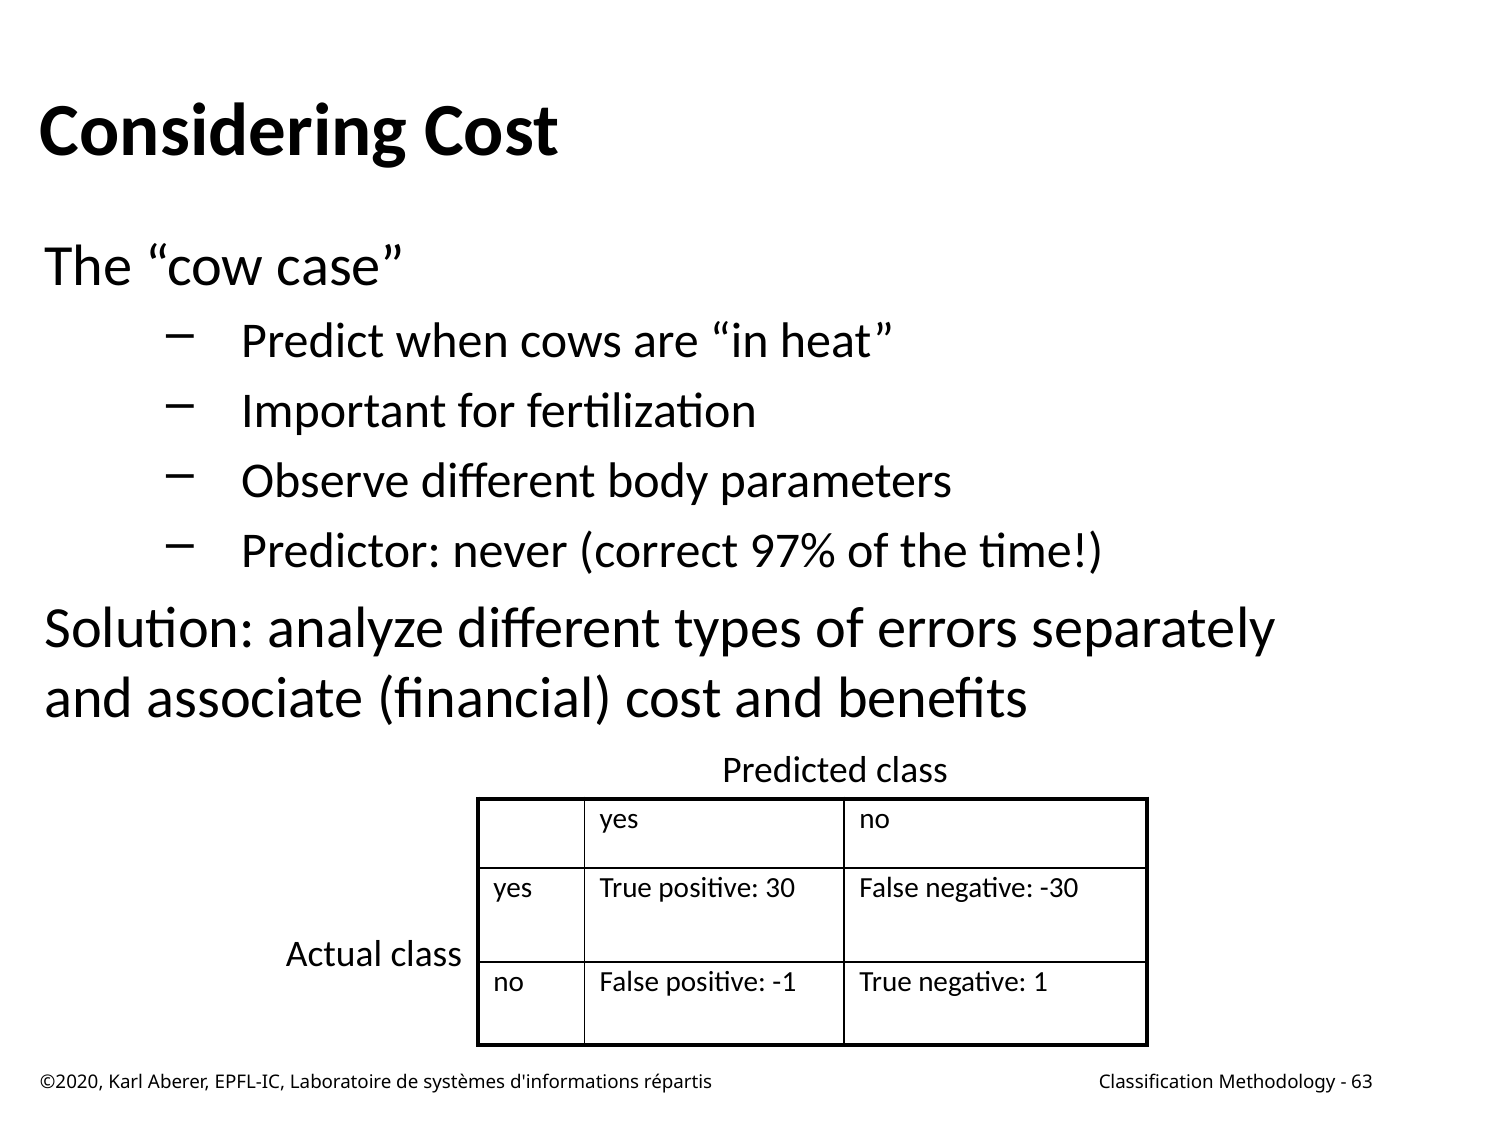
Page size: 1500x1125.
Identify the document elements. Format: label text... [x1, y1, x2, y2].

text_box Predicted class [707, 737, 963, 798]
table_cell False positive: -1 [585, 963, 843, 1043]
list The “cow case” Predict when cows are “in heat” Important for fertilization Observe different body parameters Predictor: never (correct 97% of the time!) Solution: analyze different types of errors separately and associate (financial) cost and benefits [29, 219, 1393, 1046]
table_cell True negative: 1 [845, 963, 1145, 1043]
title Considering Cost [24, 49, 1388, 201]
footer ©2020, Karl Aberer, EPFL-IC, Laboratoire de systèmes d'informations répartis [24, 1062, 988, 1101]
table_header [480, 801, 584, 867]
table_cell True positive: 30 [585, 869, 843, 961]
table_header no [845, 801, 1145, 867]
table_cell False negative: -30 [845, 869, 1145, 961]
table_cell no [480, 963, 584, 1043]
table_header yes [585, 801, 843, 867]
table_cell yes [480, 869, 584, 961]
text_box Actual class [270, 921, 478, 982]
